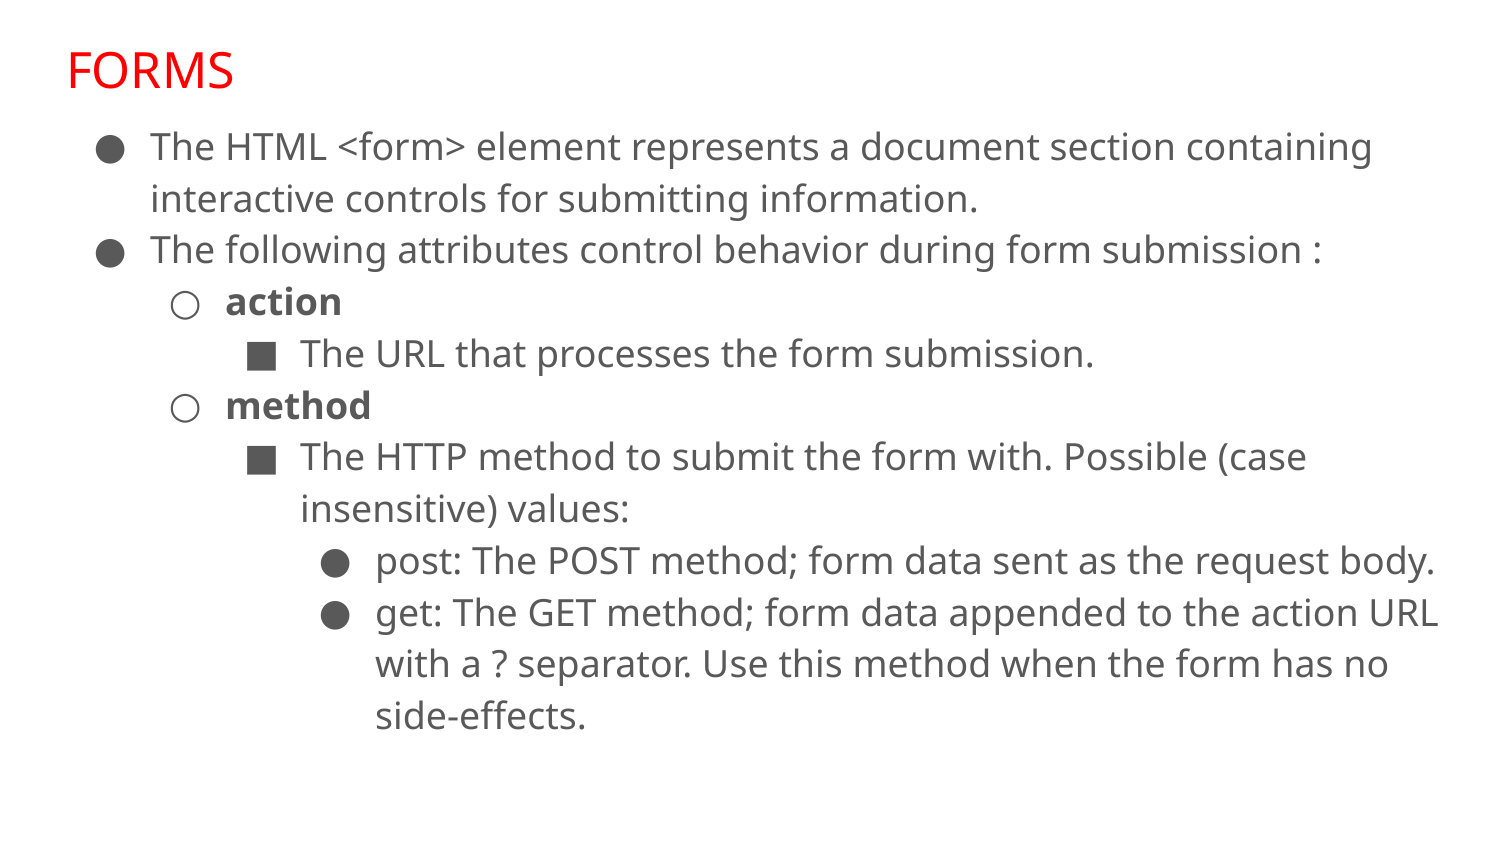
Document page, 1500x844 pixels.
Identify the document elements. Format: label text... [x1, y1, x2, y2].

title FORMS [51, 23, 1449, 118]
list The HTML <form> element represents a document section containing interactive controls for submitting information. The following attributes control behavior during form submission : action The URL that processes the form submission. method The HTTP method to submit the form with. Possible (case insensitive) values: post: The POST method; form data sent as the request body. get: The GET method; form data appended to the action URL with a ? separator. Use this method when the form has no side-effects. [60, 101, 1458, 831]
